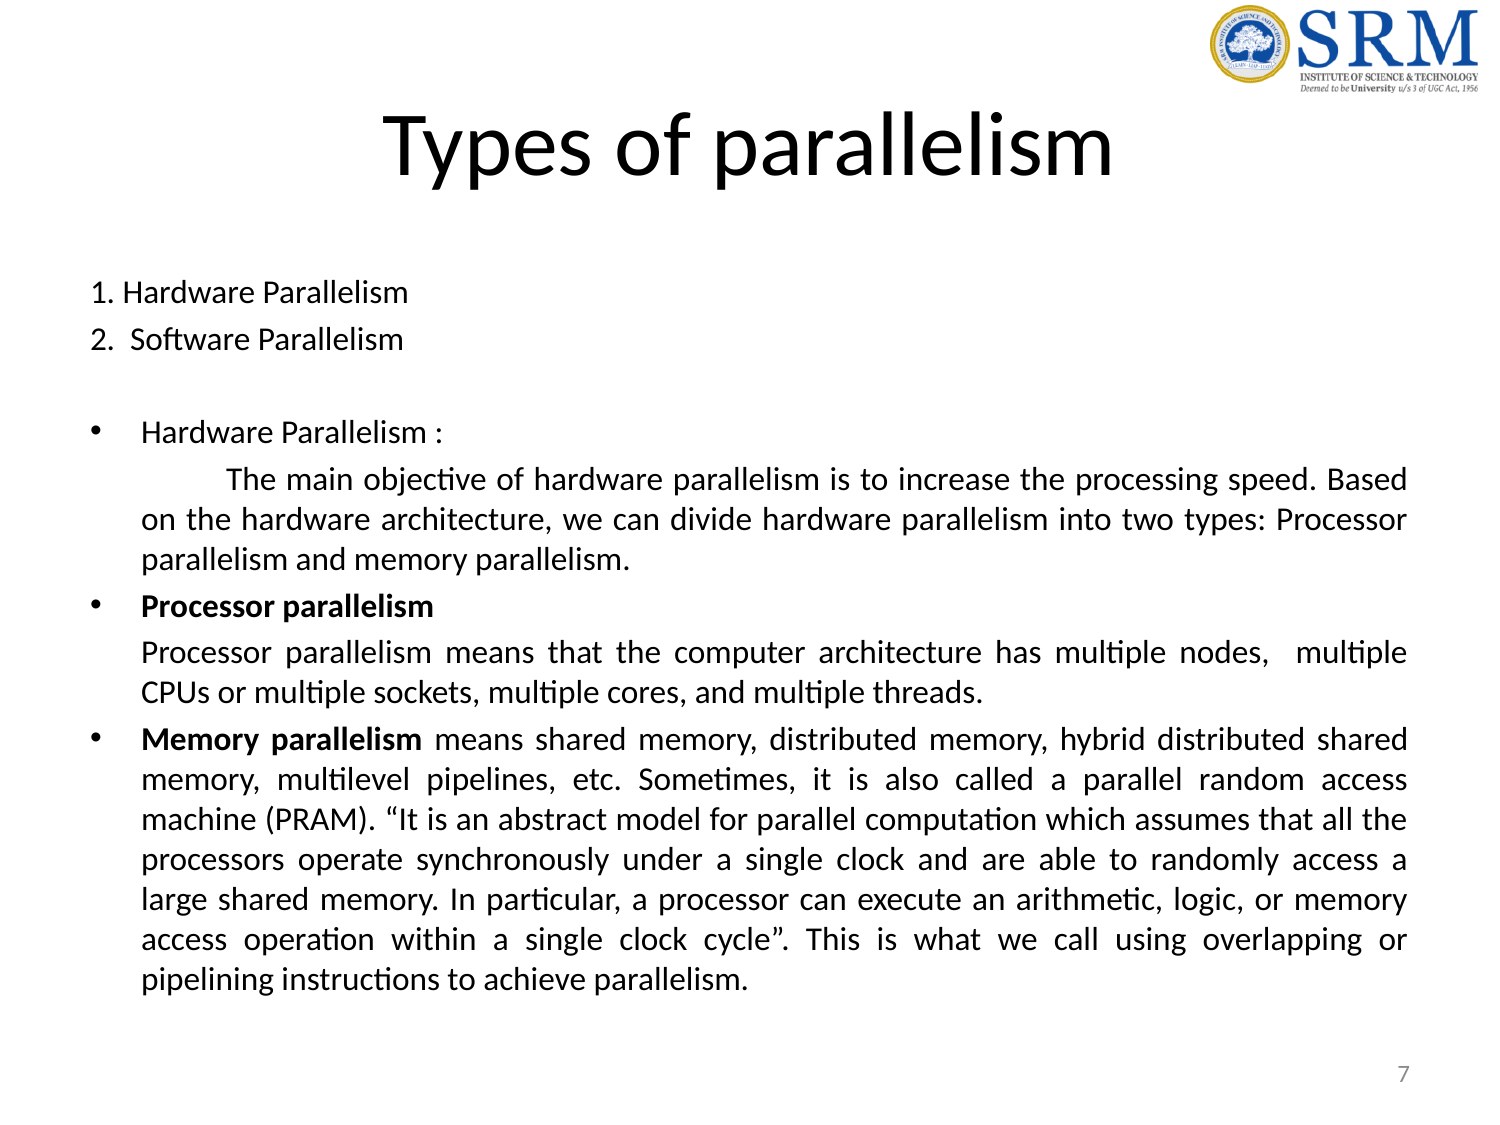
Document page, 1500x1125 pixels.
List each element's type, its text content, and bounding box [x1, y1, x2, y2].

slide_number 7 [1074, 1042, 1425, 1103]
list 1. Hardware Parallelism 2. Software Parallelism Hardware Parallelism : The main objective of hardware parallelism is to increase the processing speed. Based on the hardware architecture, we can divide hardware parallelism into two types: Processor parallelism and memory parallelism. Processor parallelism Processor parallelism means that the computer architecture has multiple nodes, multiple CPUs or multiple sockets, multiple cores, and multiple threads. Memory parallelism means shared memory, distributed memory, hybrid distributed shared memory, multilevel pipelines, etc. Sometimes, it is also called a parallel random access machine (PRAM). “It is an abstract model for parallel computation which assumes that all the processors operate synchronously under a single clock and are able to randomly access a large shared memory. In particular, a processor can execute an arithmetic, logic, or memory access operation within a single clock cycle”. This is what we call using overlapping or pipelining instructions to achieve parallelism. [75, 262, 1425, 1005]
picture [1210, 5, 1478, 93]
title Types of parallelism [75, 45, 1425, 233]
